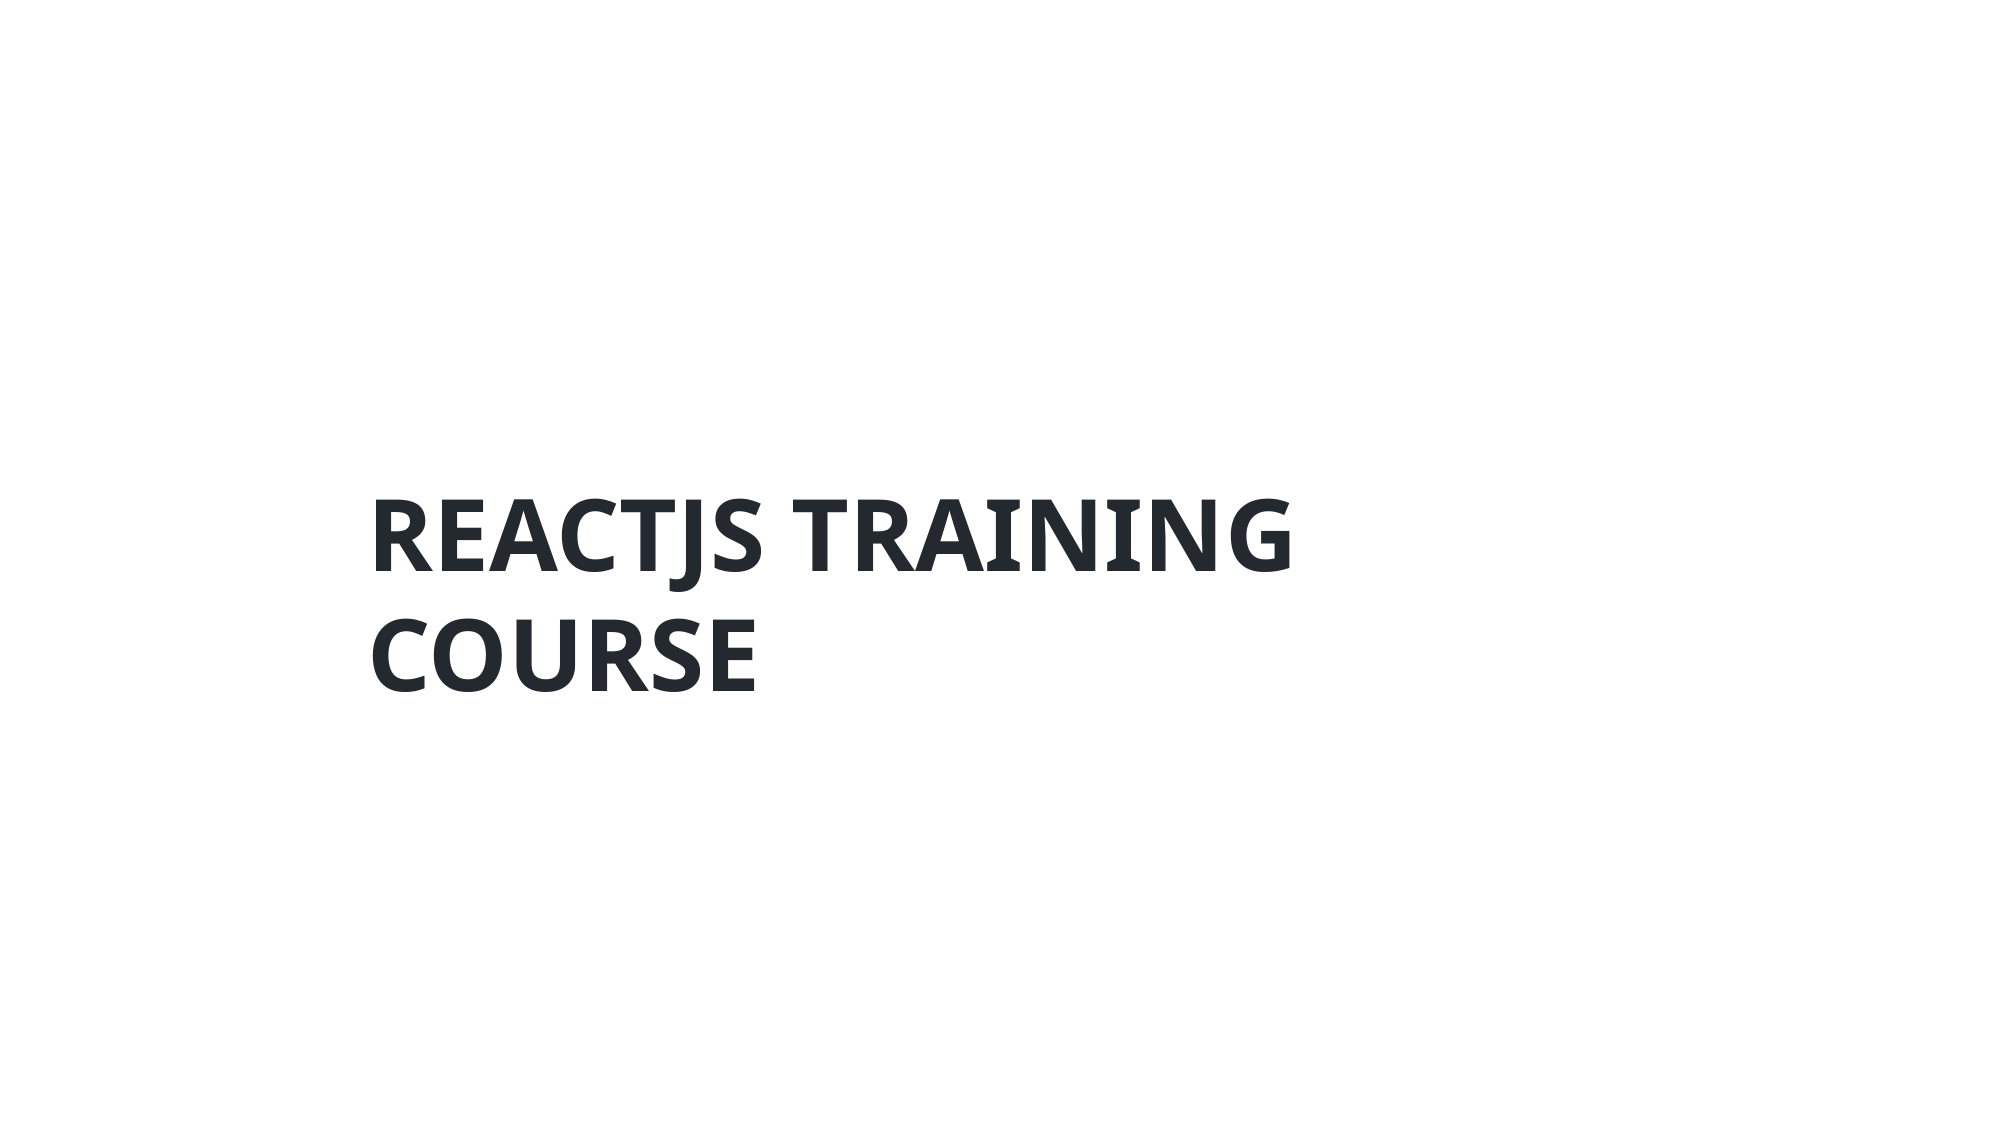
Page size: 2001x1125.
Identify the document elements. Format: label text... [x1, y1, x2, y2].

text_box REACTJS TRAINING COURSE [352, 464, 1558, 720]
